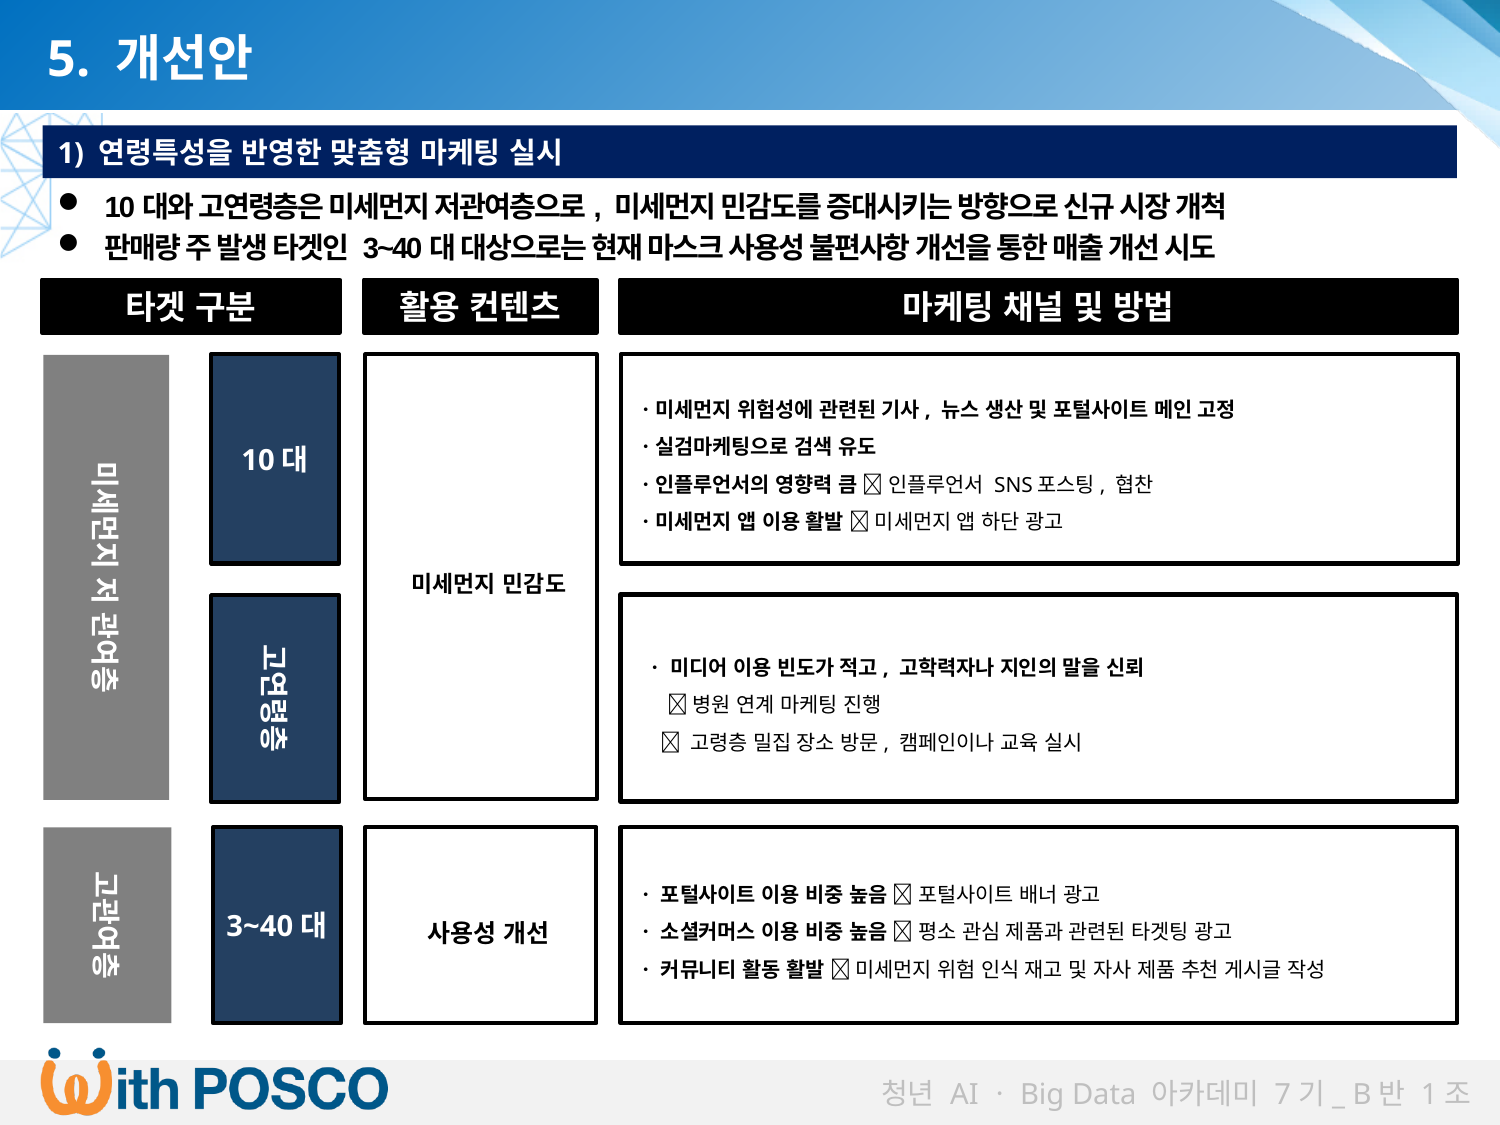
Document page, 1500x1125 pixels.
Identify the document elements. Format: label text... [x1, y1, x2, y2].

text_box ㆍ 포털사이트 이용 비중 높음  포털사이트 배너 광고 ㆍ 소셜커머스 이용 비중 높음  평소 관심 제품과 관련된 타겟팅 광고 ㆍ 커뮤니티 활동 활발  미세먼지 위험 인식 재고 및 자사 제품 추천 게시글 작성 [620, 827, 1458, 1024]
text_box 마케팅 채널 및 방법 [620, 279, 1457, 333]
text_box 5. 개선안 [32, 18, 660, 95]
text_box 1) 연령특성을 반영한 맞춤형 마케팅 실시 [42, 125, 1457, 179]
text_box 10대와 고연령층은 미세먼지 저관여층으로, 미세먼지 민감도를 증대시키는 방향으로 신규 시장 개척 판매량 주 발생 타겟인 3~40대 대상으로는 현재 마스크 사용성 불편사항 개선을 통한 매출 개선 시도 [42, 180, 1459, 264]
text_box 3~40대 [213, 827, 341, 1024]
text_box ㆍ 미디어 이용 빈도가 적고, 고학력자나 지인의 말을 신뢰  병원 연계 마케팅 진행  고령층 밀집 장소 방문, 캠페인이나 교육 실시 [620, 594, 1458, 802]
picture [0, 113, 160, 298]
picture [1237, 0, 1500, 185]
text_box 고연령층 [211, 595, 340, 803]
text_box 고관여층 [43, 827, 172, 1024]
text_box 활용 컨텐츠 [364, 279, 597, 333]
text_box 10대 [211, 354, 340, 564]
text_box 타겟 구분 [42, 279, 340, 333]
text_box 미세먼지 민감도 [365, 354, 597, 800]
text_box ㆍ미세먼지 위험성에 관련된 기사, 뉴스 생산 및 포털사이트 메인 고정 ㆍ실검마케팅으로 검색 유도 ㆍ인플루언서의 영향력 큼  인플루언서 SNS포스팅, 협찬 ㆍ미세먼지 앱 이용 활발  미세먼지 앱 하단 광고 [621, 354, 1458, 564]
text_box 사용성 개선 [364, 827, 597, 1024]
picture [40, 1047, 389, 1116]
text_box 미세먼지 저 관여층 [43, 354, 170, 800]
